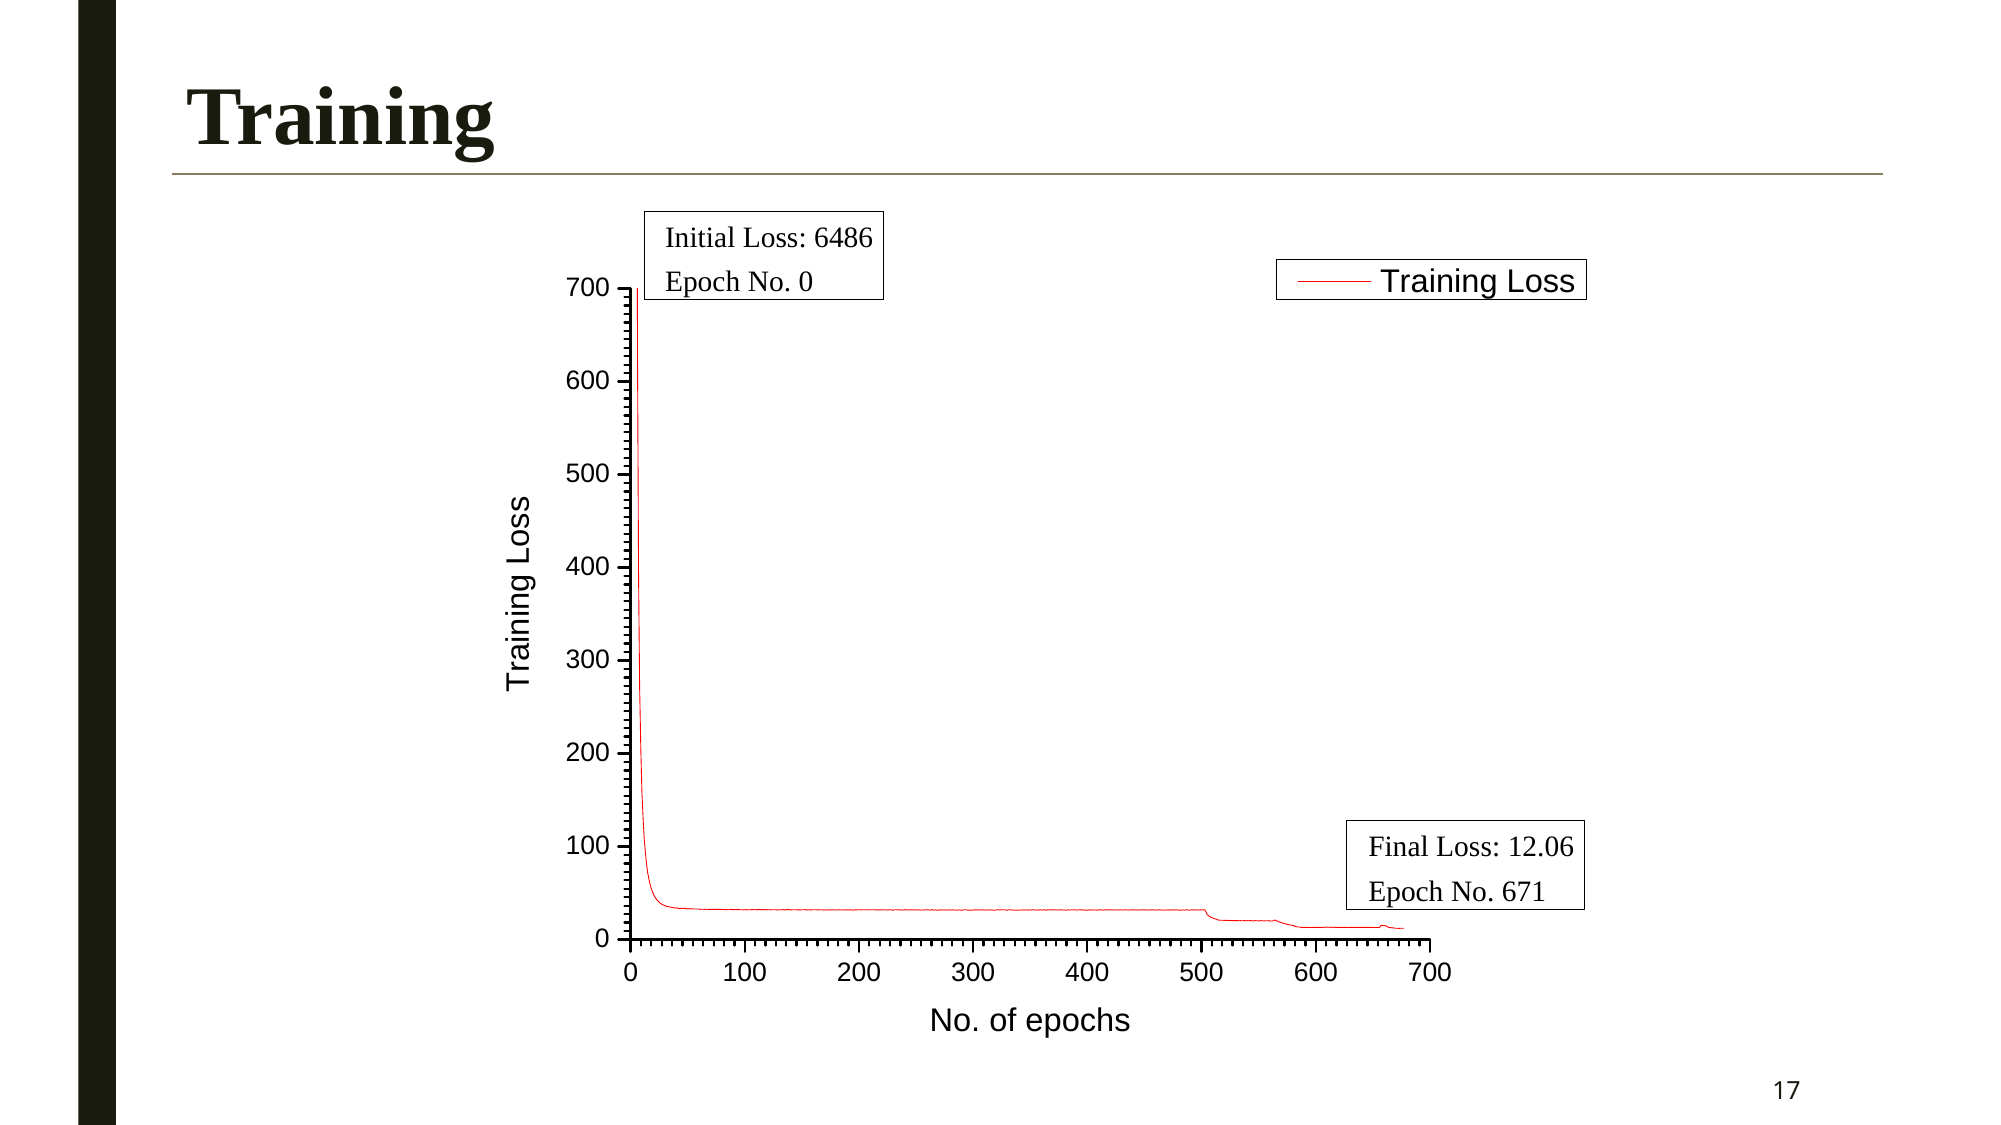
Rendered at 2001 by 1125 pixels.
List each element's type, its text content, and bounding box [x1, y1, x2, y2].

slide_number 17 [1553, 1058, 1816, 1125]
title Training [171, 66, 1747, 173]
title Training [171, 175, 1747, 310]
picture [420, 183, 1595, 1092]
